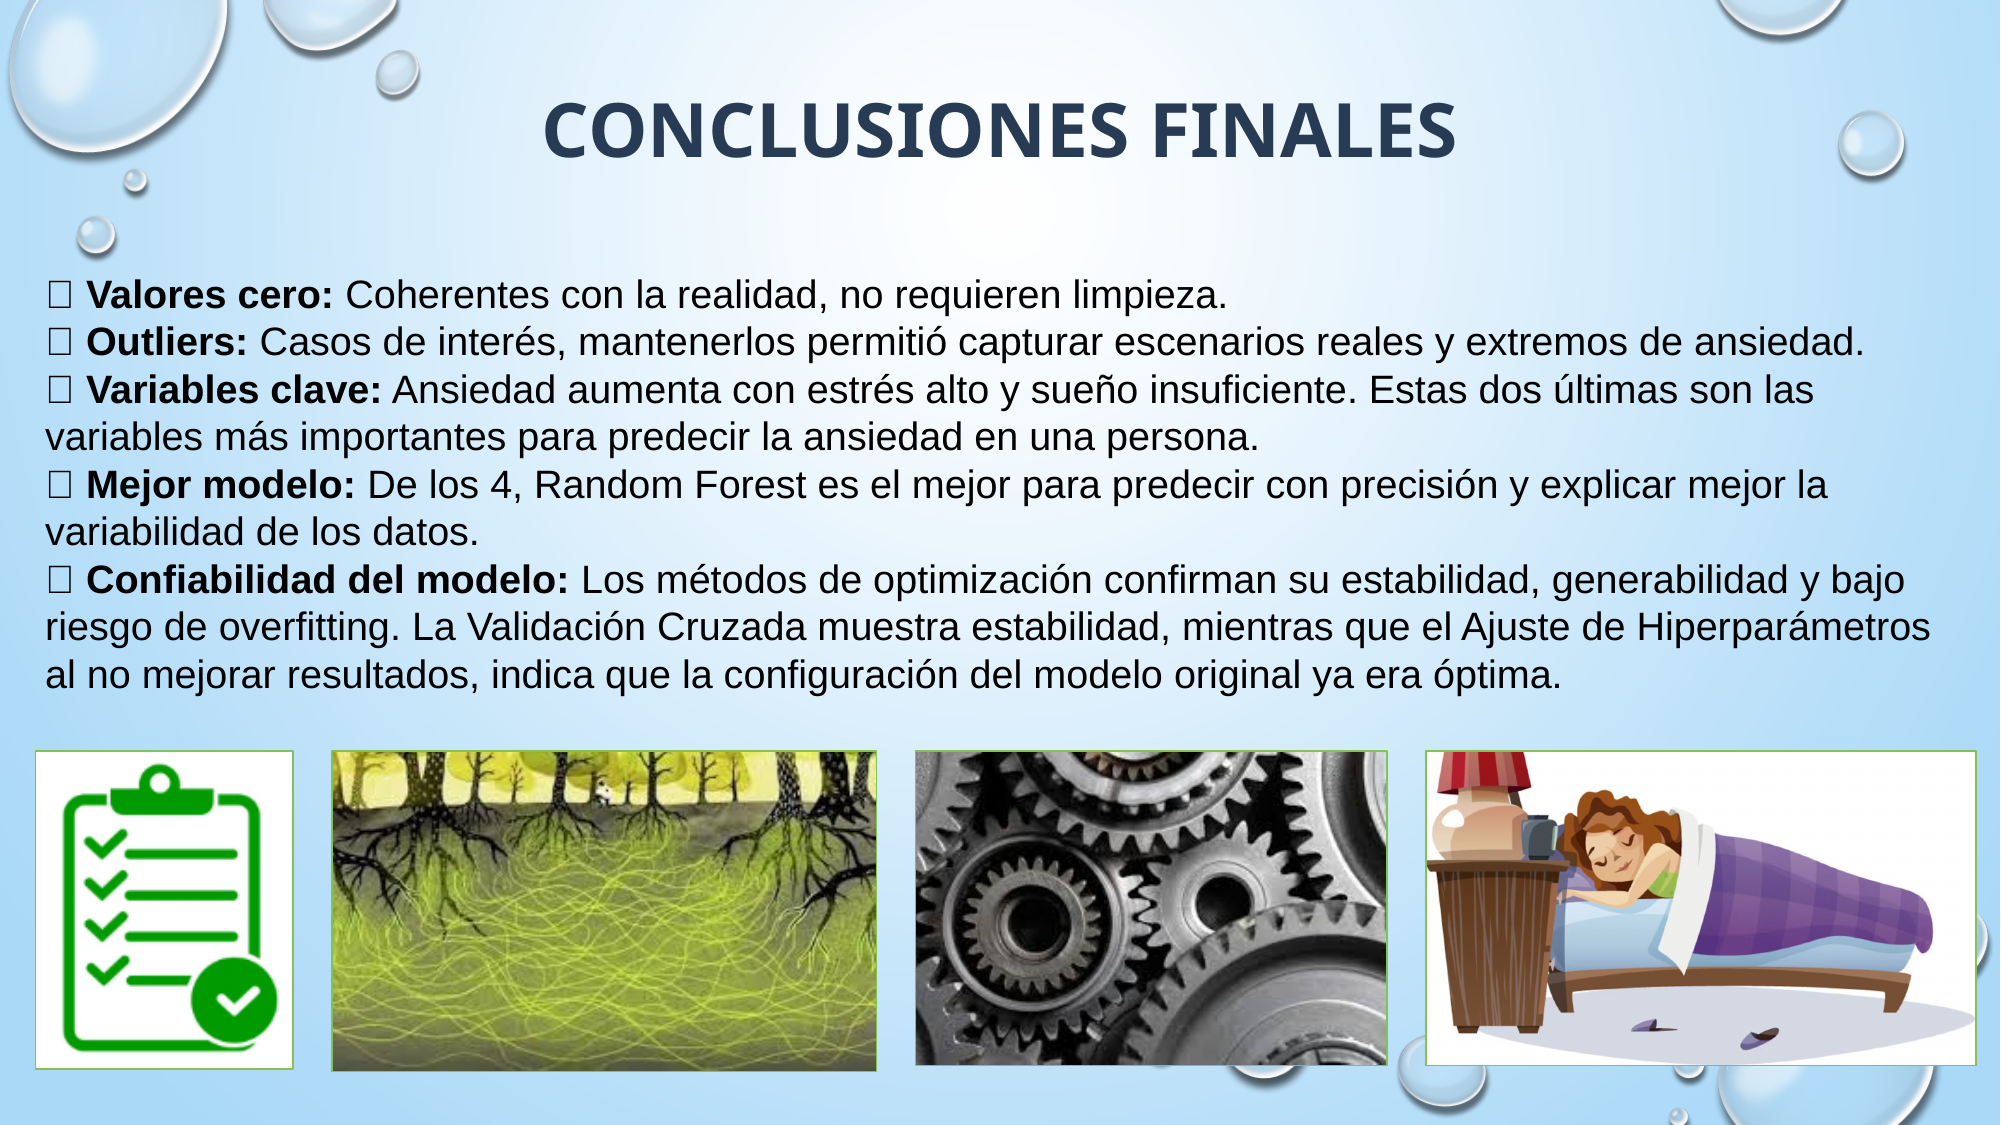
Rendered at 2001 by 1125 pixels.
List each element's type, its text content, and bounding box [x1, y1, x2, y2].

picture [0, 265, 2000, 1125]
title CONCLUSIONES FINALES [0, 2, 2000, 265]
text_box ✅ Valores cero: Coherentes con la realidad, no requieren limpieza. ✅ Outliers: Casos de interés, mantenerlos permitió capturar escenarios reales y extremos de ansiedad. ✅ Variables clave: Ansiedad aumenta con estrés alto y sueño insuficiente. Estas dos últimas son las variables más importantes para predecir la ansiedad en una persona. ✅ Mejor modelo: De los 4, Random Forest es el mejor para predecir con precisión y explicar mejor la variabilidad de los datos. ✅ Confiabilidad del modelo: Los métodos de optimización confirman su estabilidad, generabilidad y bajo riesgo de overfitting. La Validación Cruzada muestra estabilidad, mientras que el Ajuste de Hiperparámetros al no mejorar resultados, indica que la configuración del modelo original ya era óptima. [30, 261, 1970, 704]
